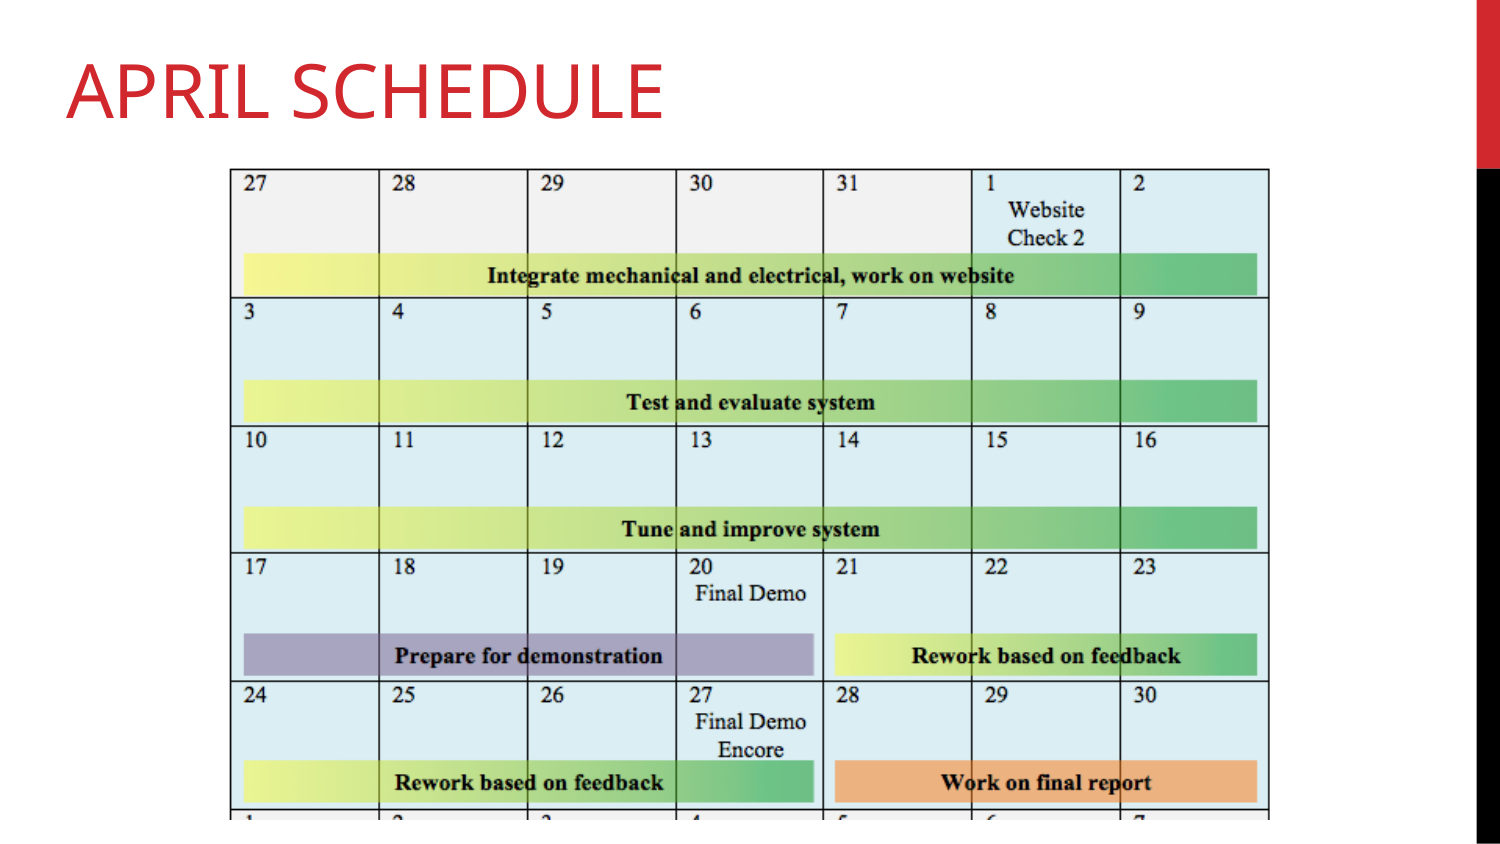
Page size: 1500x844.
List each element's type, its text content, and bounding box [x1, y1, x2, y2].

picture [216, 158, 1284, 820]
title APRIL SCHEDULE [51, 12, 1449, 149]
